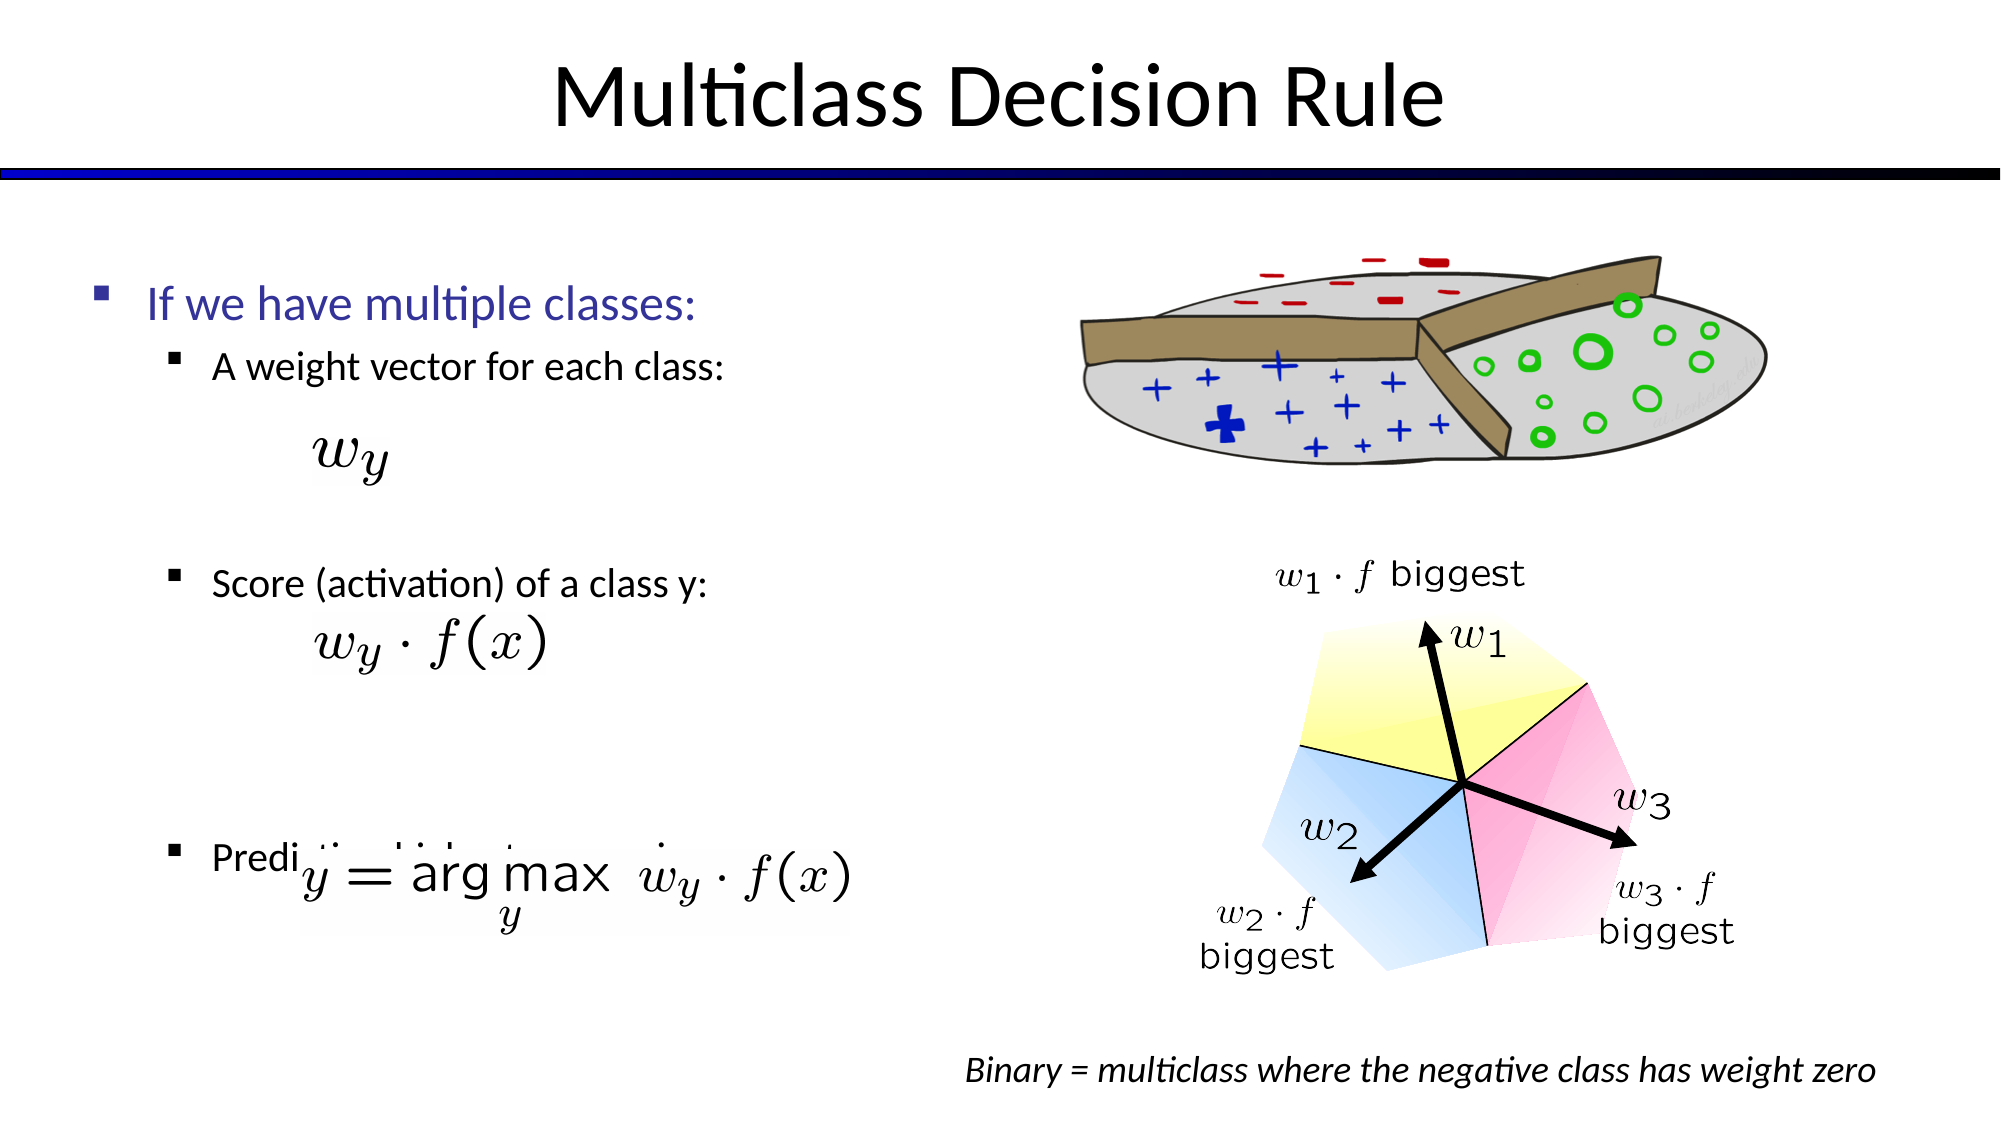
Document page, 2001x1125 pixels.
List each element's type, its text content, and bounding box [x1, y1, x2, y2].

picture [1612, 787, 1671, 823]
picture [299, 849, 851, 936]
picture [312, 612, 546, 676]
text_box Binary = multiclass where the negative class has weight zero [950, 1037, 1963, 1098]
picture [1274, 557, 1526, 595]
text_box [1262, 607, 1638, 971]
picture [1299, 817, 1359, 851]
picture [1599, 870, 1735, 951]
picture [1449, 624, 1506, 658]
title Multiclass Decision Rule [0, 0, 2000, 184]
picture [312, 437, 390, 486]
picture [1037, 225, 1801, 501]
list If we have multiple classes: A weight vector for each class: Score (activation) of a class y: Prediction highest score wins [74, 262, 813, 1006]
picture [1199, 895, 1335, 976]
